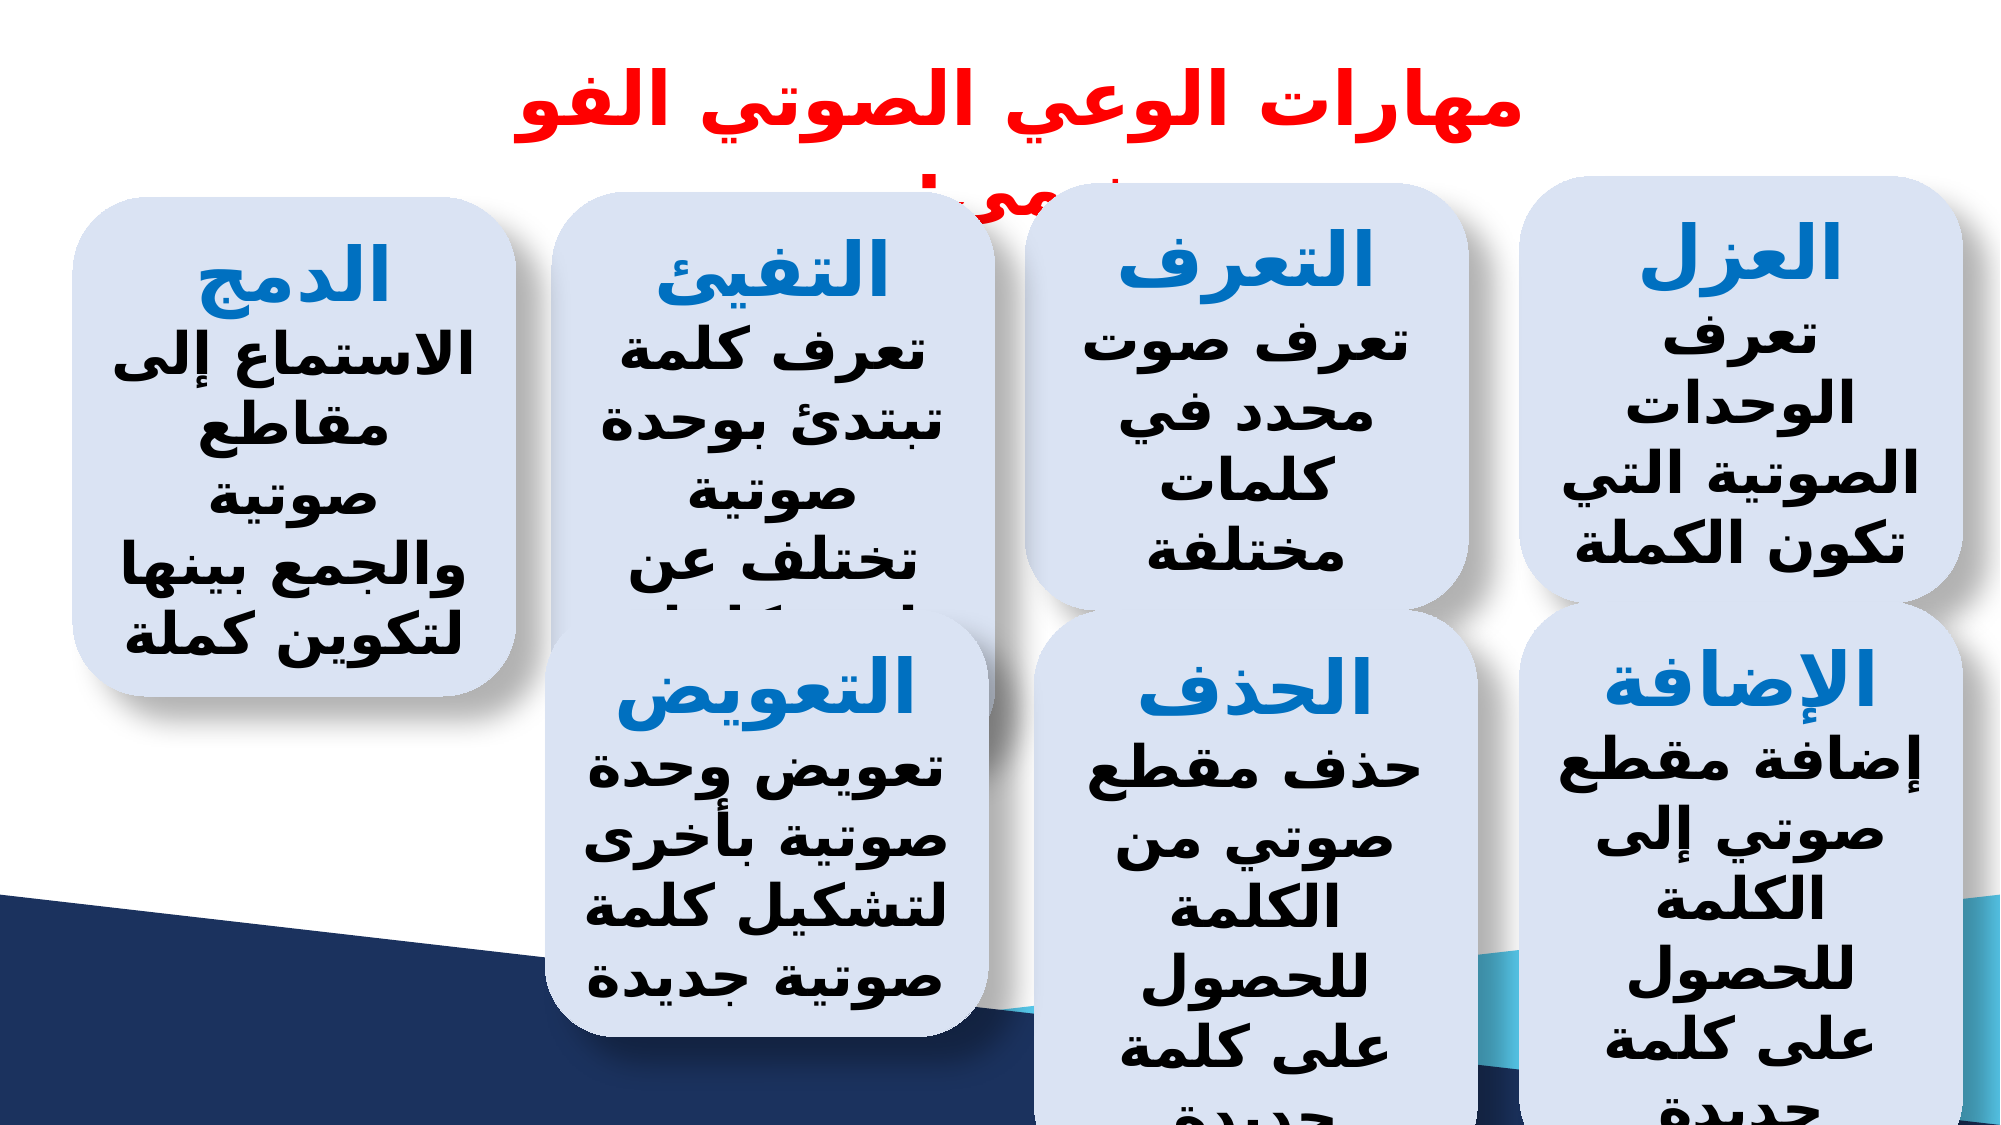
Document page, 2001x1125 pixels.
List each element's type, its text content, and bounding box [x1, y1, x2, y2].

text_box [0, 894, 1036, 1125]
text_box مهارات الوعي الصوتي الفو نيمي: [428, 42, 1616, 238]
text_box التعويض تعويض وحدة صوتية بأخرى لتشكيل كلمة صوتية جديدة [545, 610, 989, 1037]
text_box التفيئ تعرف كلمة تبتدئ بوحدة صوتية تختلف عن باقي كلمات المجموعة [552, 192, 995, 635]
text_box الحذف حذف مقطع صوتي من الكلمة للحصول على كلمة جديدة [1034, 610, 1478, 1125]
text_box الإضافة إضافة مقطع صوتي إلى الكلمة للحصول على كلمة جديدة [1519, 602, 1963, 1125]
text_box الدمج الاستماع إلى مقاطع صوتية والجمع بينها لتكوين كملة [72, 197, 516, 697]
text_box التعرف تعرف صوت محدد في كلمات مختلفة [1025, 183, 1469, 611]
text_box العزل تعرف الوحدات الصوتية التي تكون الكملة [1519, 176, 1963, 603]
